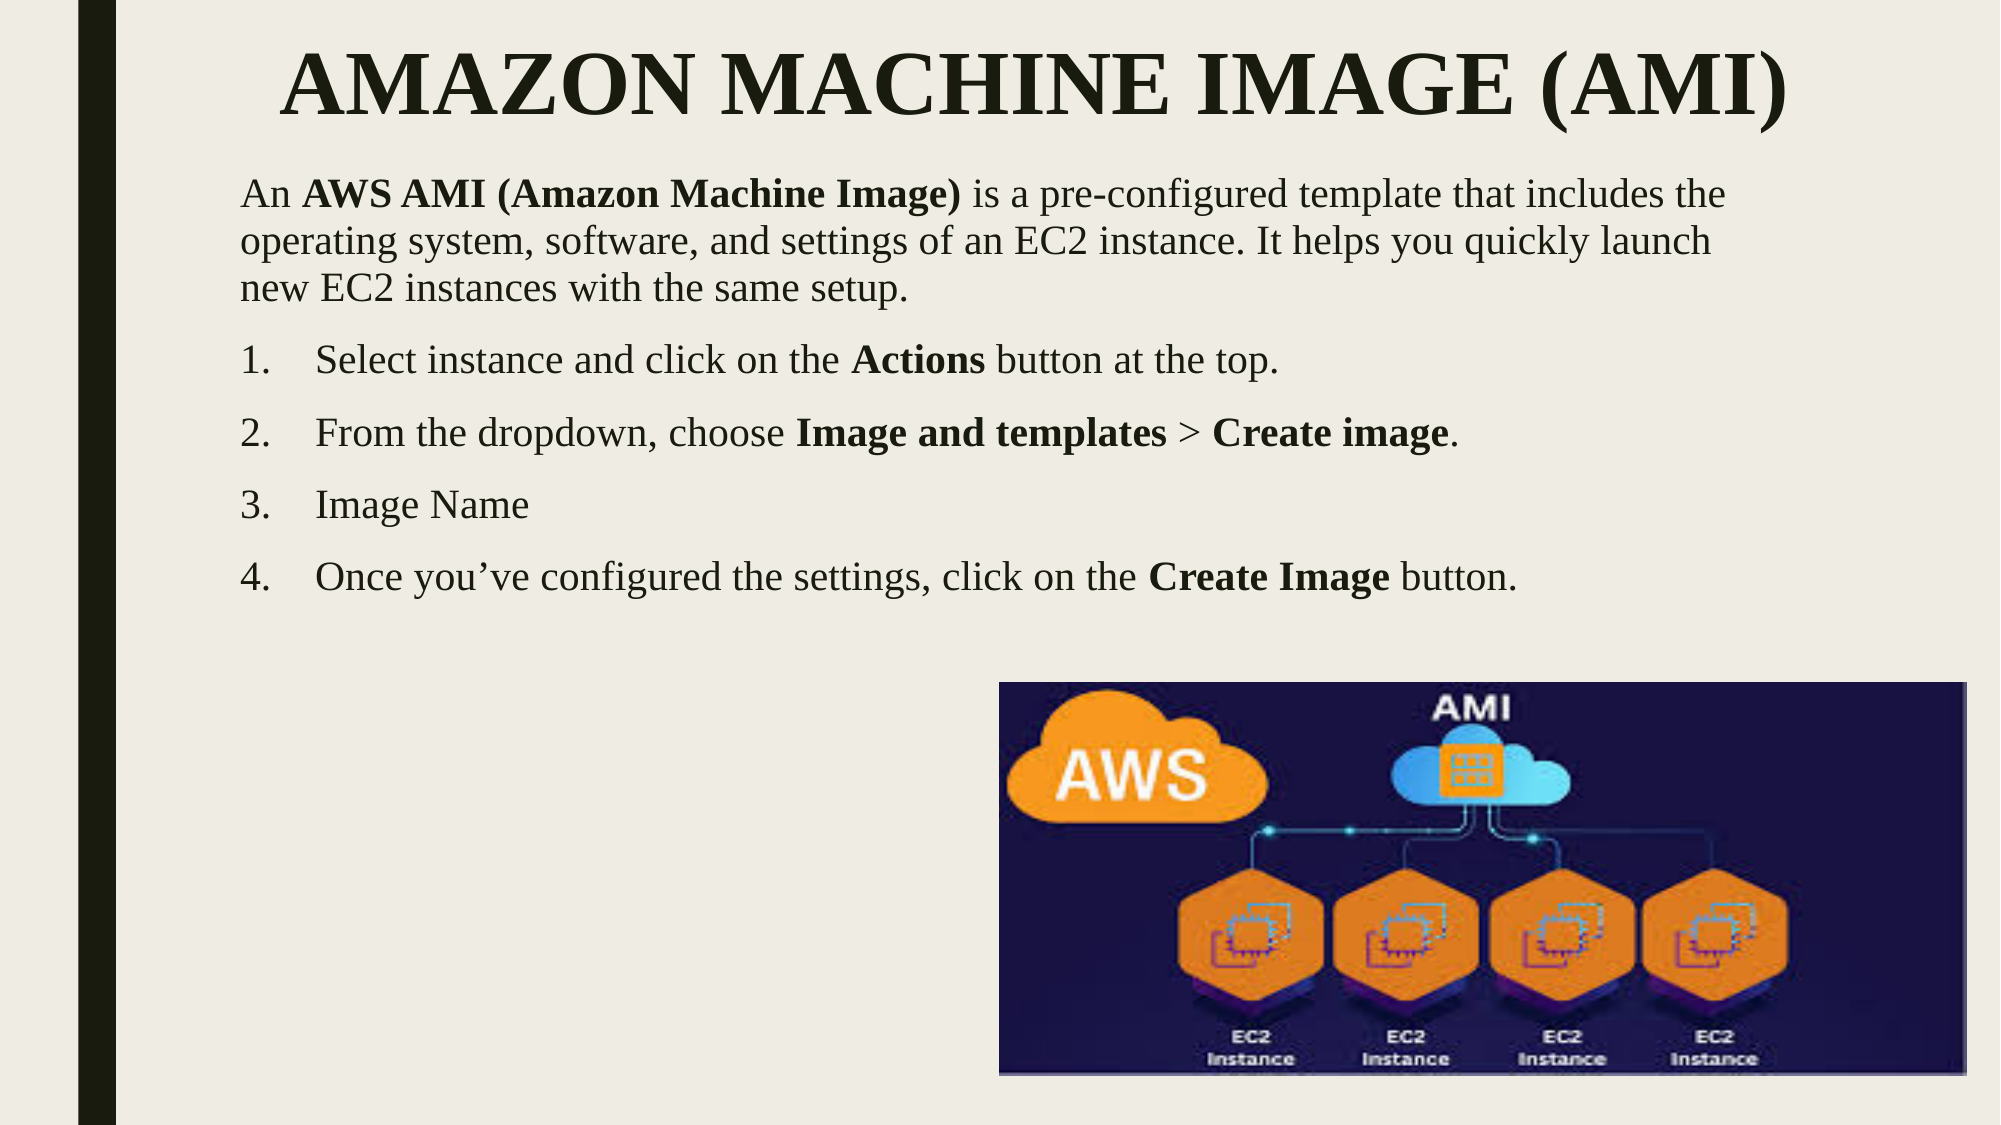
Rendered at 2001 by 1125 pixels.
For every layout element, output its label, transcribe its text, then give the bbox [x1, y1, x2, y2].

title AMAZON MACHINE IMAGE (AMI) [247, 28, 1823, 163]
picture [999, 681, 1967, 1076]
list An AWS AMI (Amazon Machine Image) is a pre-configured template that includes the operating system, software, and settings of an EC2 instance. It helps you quickly launch new EC2 instances with the same setup. Select instance and click on the Actions button at the top. From the dropdown, choose Image and templates > Create image. Image Name Once you’ve configured the settings, click on the Create Image button. [225, 162, 1800, 963]
